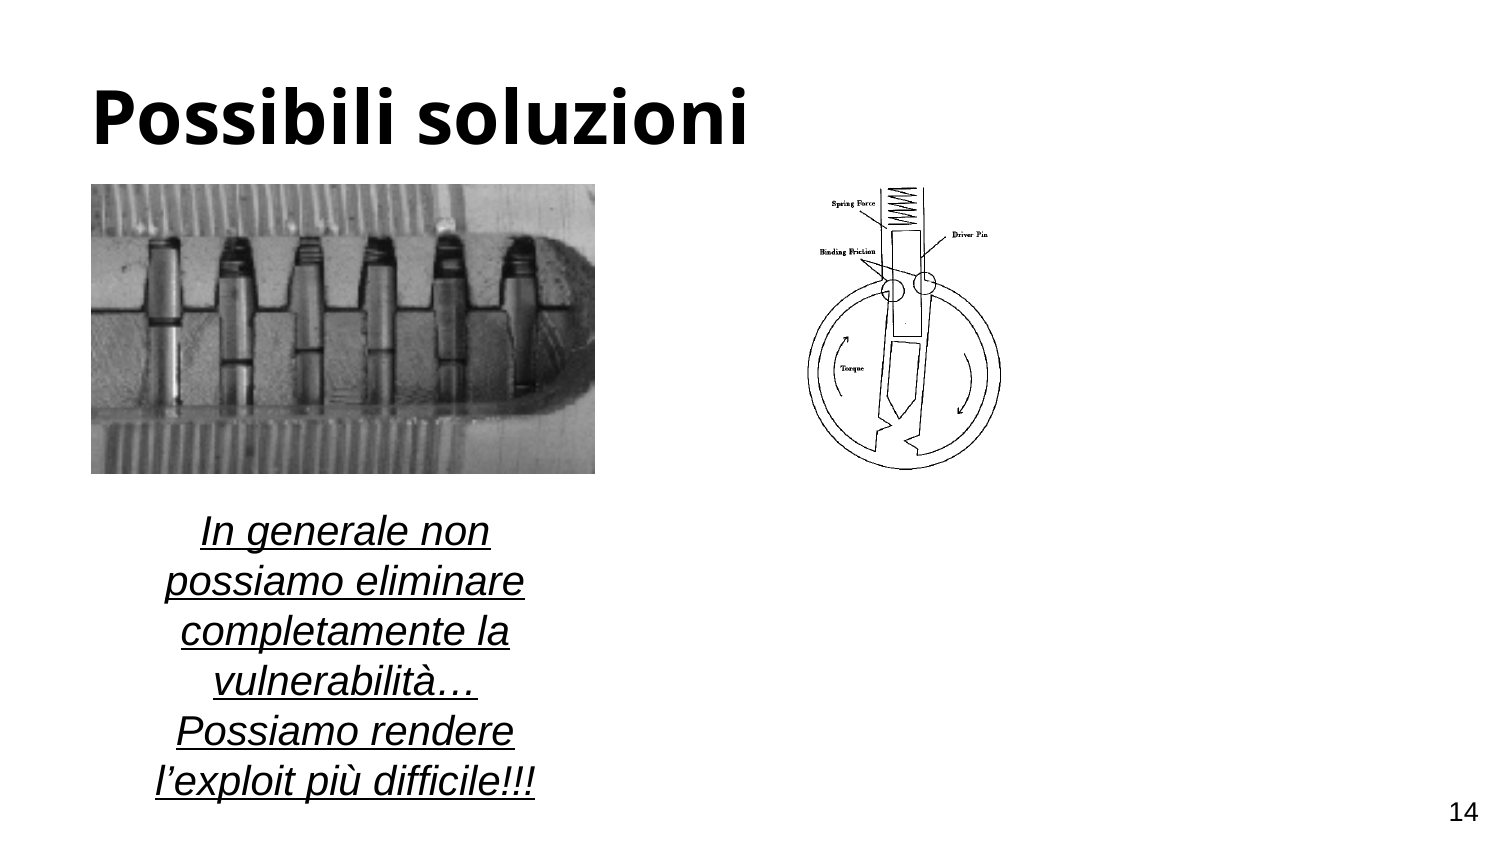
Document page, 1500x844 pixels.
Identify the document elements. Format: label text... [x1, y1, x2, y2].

title Possibili soluzioni [75, 33, 1425, 175]
picture [91, 184, 595, 474]
text_box In generale non possiamo eliminare completamente la vulnerabilità… Possiamo rendere l’exploit più difficile!!! [94, 499, 597, 808]
slide_number ‹#› [1403, 779, 1494, 844]
picture [800, 184, 1005, 474]
